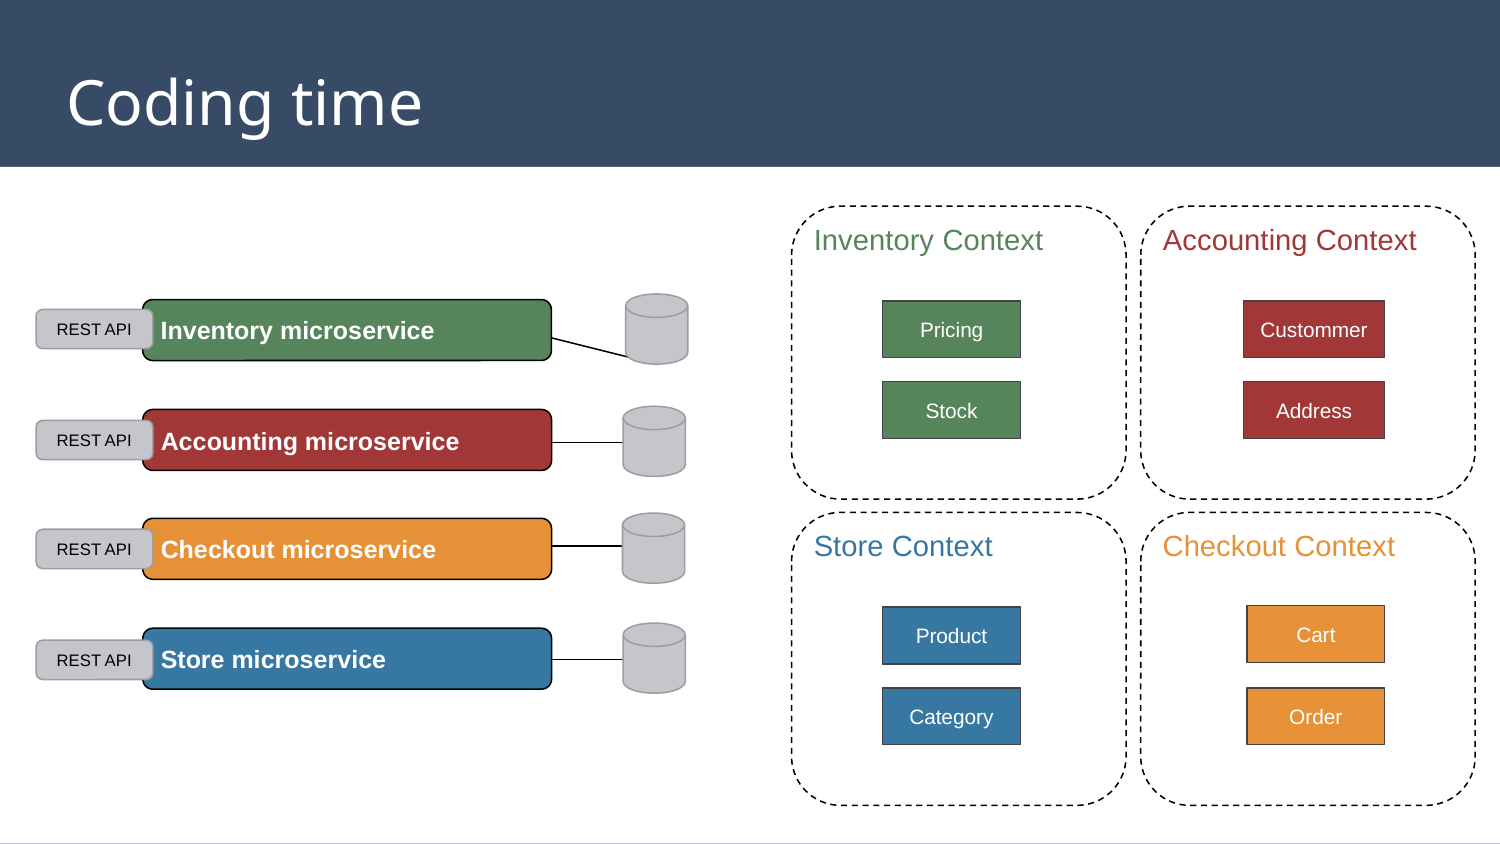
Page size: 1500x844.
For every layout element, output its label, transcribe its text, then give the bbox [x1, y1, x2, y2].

text_box [1140, 512, 1476, 806]
text_box Custommer [1243, 300, 1385, 358]
text_box [1140, 218, 1476, 500]
text_box Product [882, 607, 1021, 664]
text_box [623, 406, 686, 477]
text_box Address [1243, 381, 1385, 439]
text_box [791, 206, 1127, 500]
text_box REST API [36, 640, 153, 680]
text_box Accounting Context [1147, 206, 1459, 286]
text_box [0, 166, 1500, 844]
text_box [791, 512, 1127, 806]
text_box Inventory Context [798, 206, 1075, 286]
title Coding time [51, 48, 1449, 142]
text_box Inventory microservice [142, 299, 552, 361]
text_box [623, 623, 686, 694]
text_box [625, 293, 688, 365]
text_box Accounting microservice [142, 409, 552, 471]
text_box [622, 513, 685, 584]
text_box Pricing [882, 300, 1021, 358]
text_box REST API [36, 420, 153, 460]
text_box Checkout microservice [142, 518, 552, 580]
text_box REST API [36, 529, 153, 569]
text_box Order [1247, 687, 1385, 745]
text_box Store microservice [142, 628, 552, 690]
text_box Checkout Context [1147, 512, 1424, 593]
text_box Category [882, 687, 1021, 745]
text_box REST API [36, 309, 153, 349]
text_box Stock [882, 381, 1021, 439]
text_box Store Context [798, 512, 1075, 593]
text_box Cart [1247, 605, 1385, 663]
